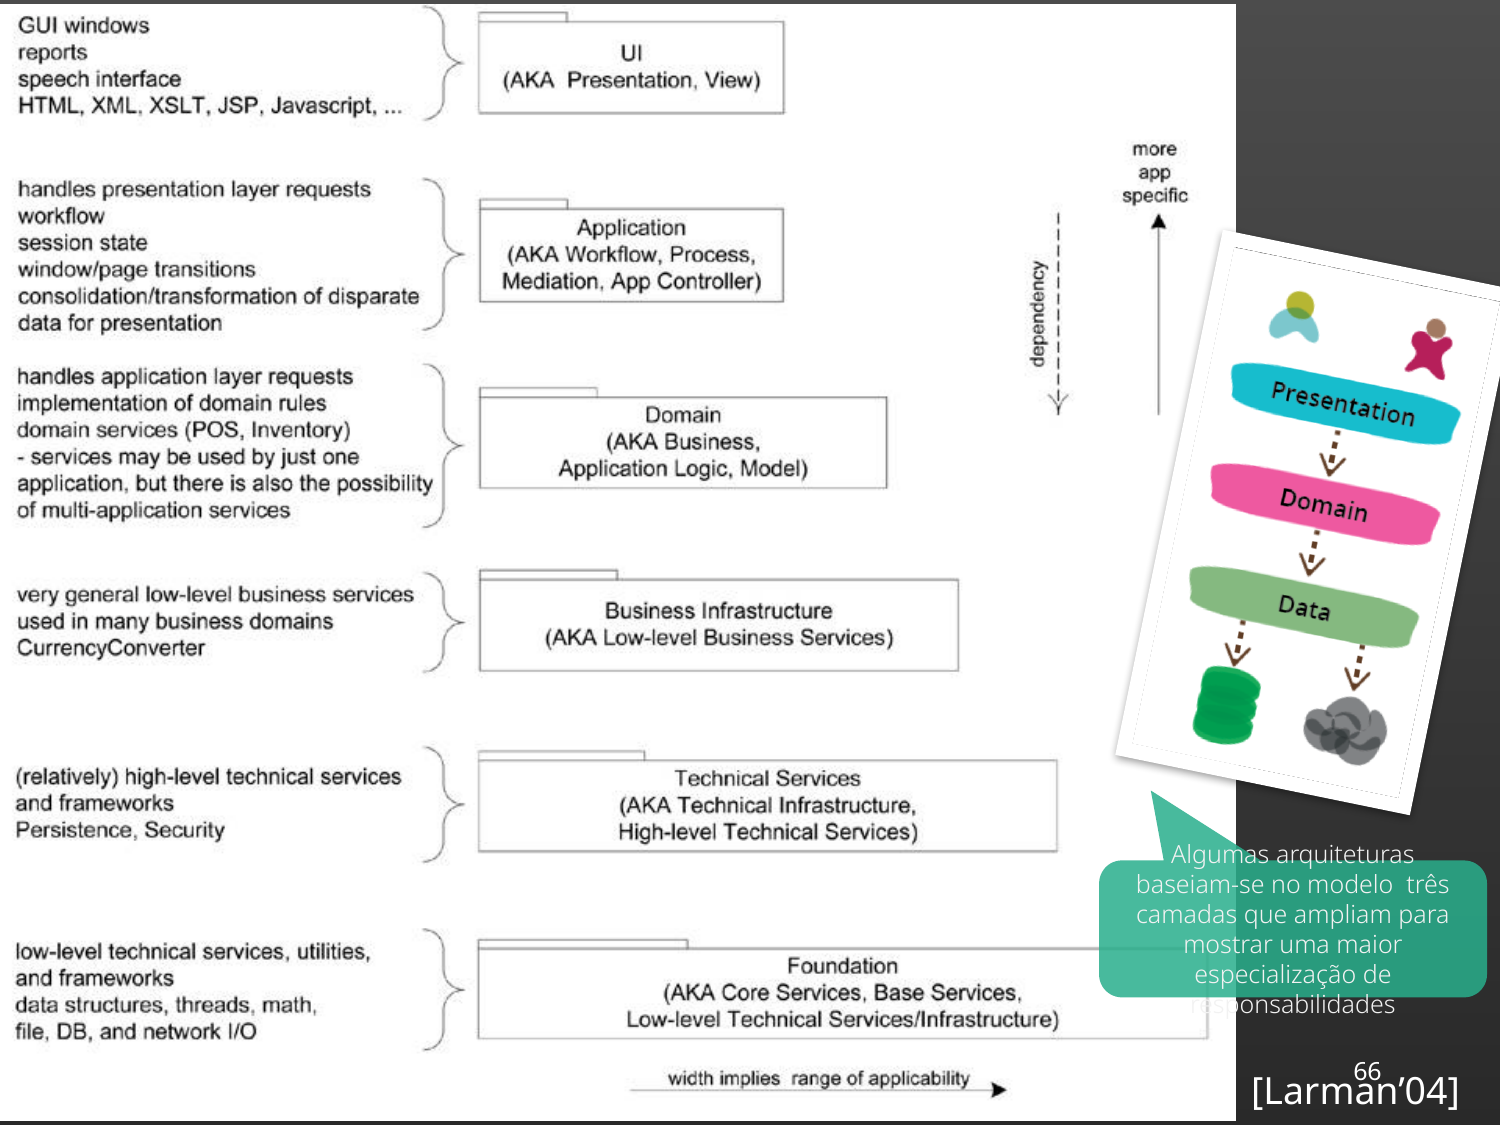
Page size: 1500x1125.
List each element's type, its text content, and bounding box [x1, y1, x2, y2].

slide_number ‹#› [1240, 1042, 1397, 1103]
picture [0, 4, 1499, 1121]
text_box Algumas arquiteturas baseiam-se no modelo três camadas que ampliam para mostrar uma maior especialização de responsabilidades [1240, 847, 1488, 998]
text_box [Larman’04] [1240, 1059, 1488, 1121]
